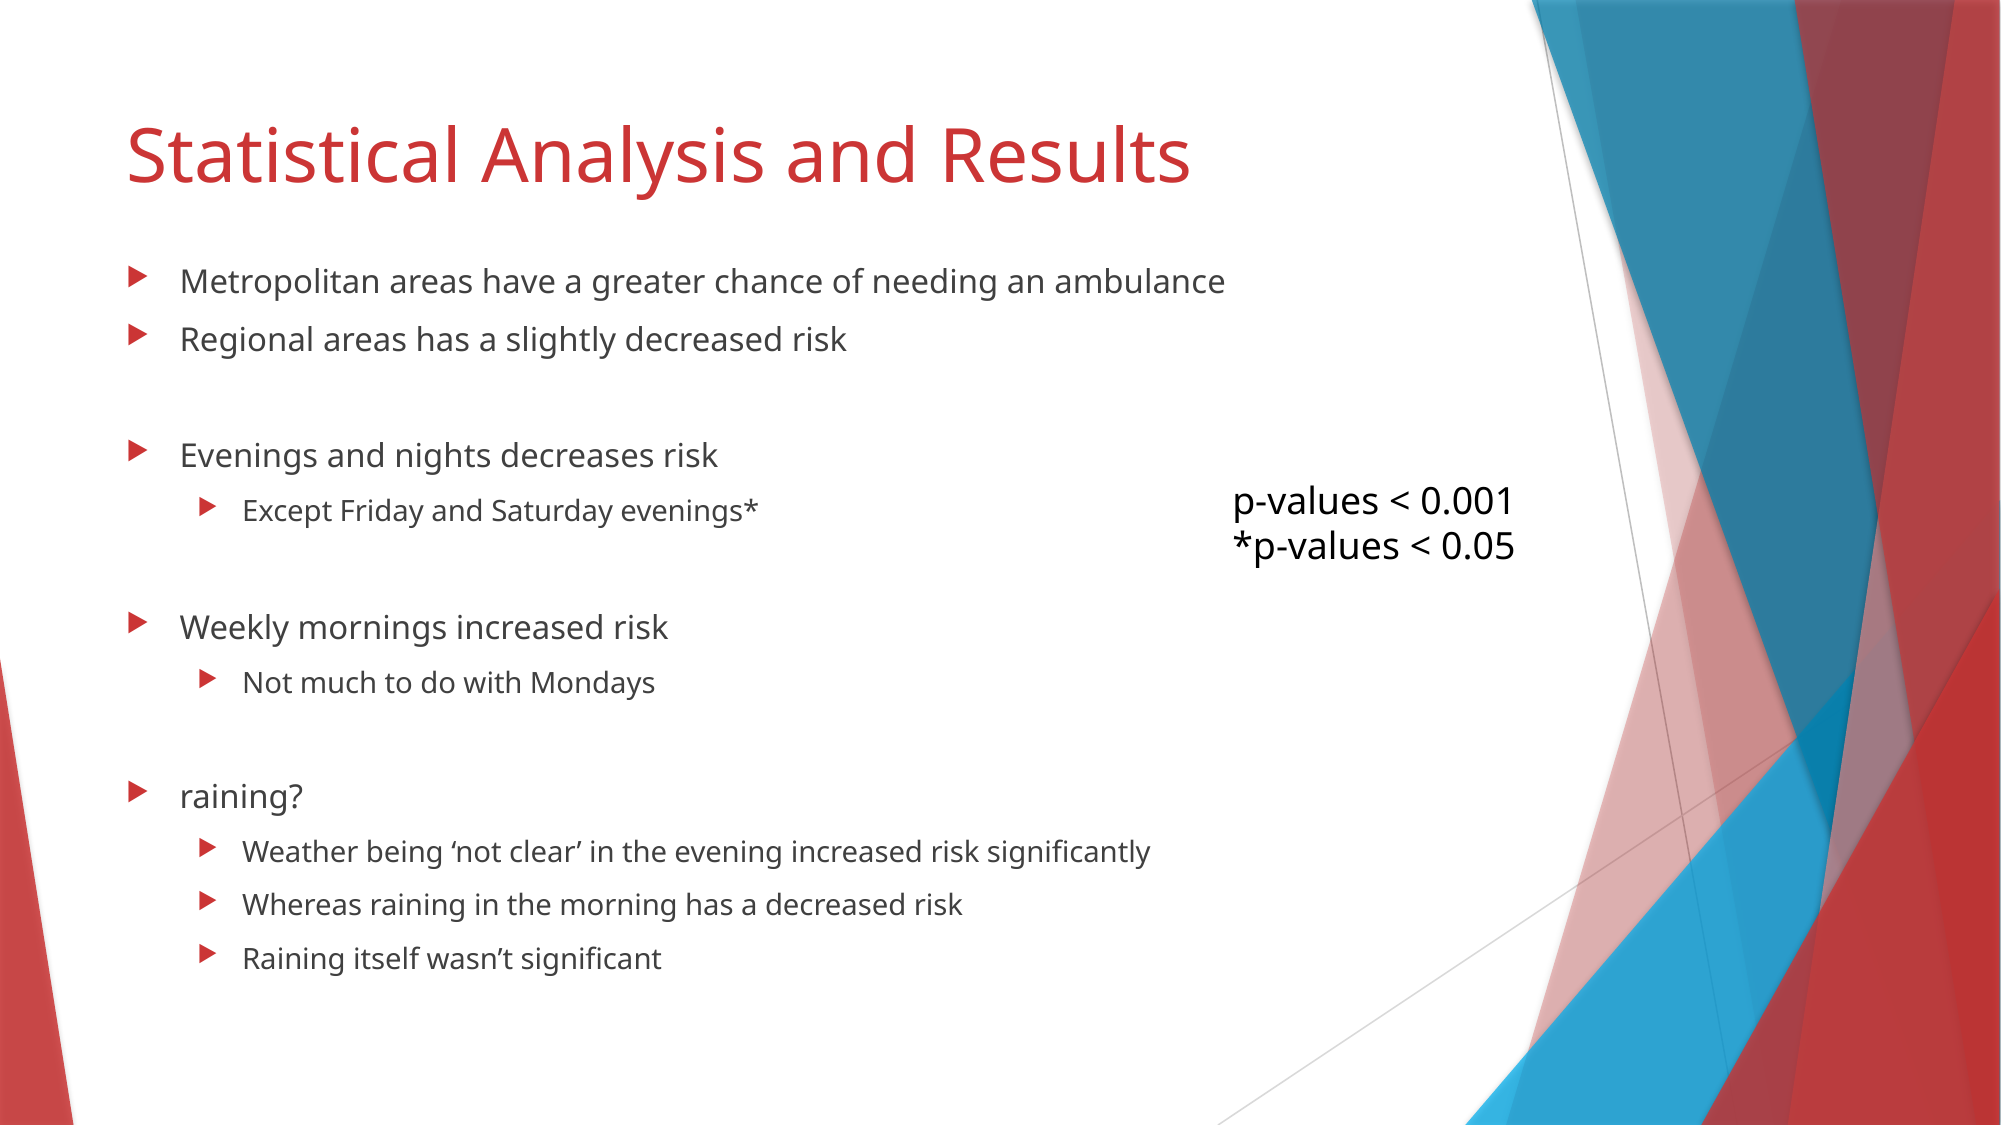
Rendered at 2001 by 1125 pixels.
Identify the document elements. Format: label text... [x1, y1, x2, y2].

list Metropolitan areas have a greater chance of needing an ambulance Regional areas has a slightly decreased risk Evenings and nights decreases risk Except Friday and Saturday evenings* Weekly mornings increased risk Not much to do with Mondays raining? Weather being ‘not clear’ in the evening increased risk significantly Whereas raining in the morning has a decreased risk Raining itself wasn’t significant [111, 253, 1522, 991]
title Statistical Analysis and Results [111, 99, 1522, 253]
text_box p-values < 0.001 *p-values < 0.05 [1217, 469, 1569, 575]
